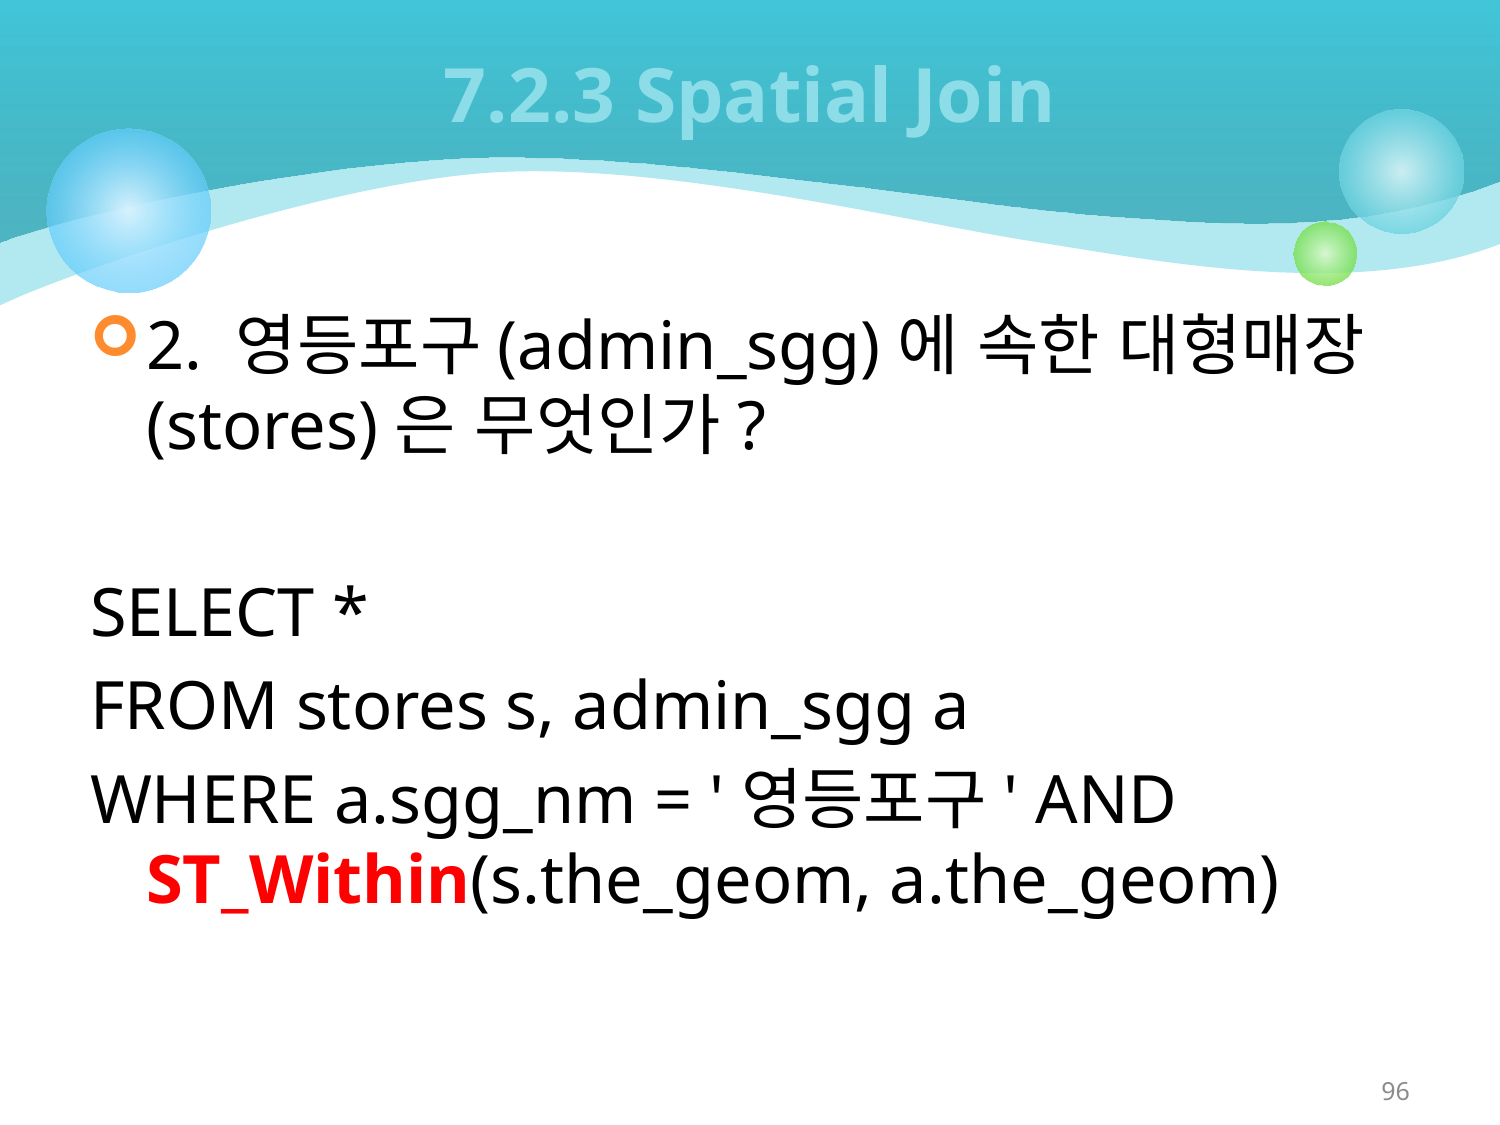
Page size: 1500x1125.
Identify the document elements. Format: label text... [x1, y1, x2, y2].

title 7.2.3 Spatial Join [75, 44, 1425, 232]
list 2. 영등포구(admin_sgg)에 속한 대형매장(stores)은 무엇인가? SELECT * FROM stores s, admin_sgg a WHERE a.sgg_nm = '영등포구' AND ST_Within(s.the_geom, a.the_geom) [75, 295, 1425, 1038]
slide_number 96 [1074, 1072, 1425, 1113]
